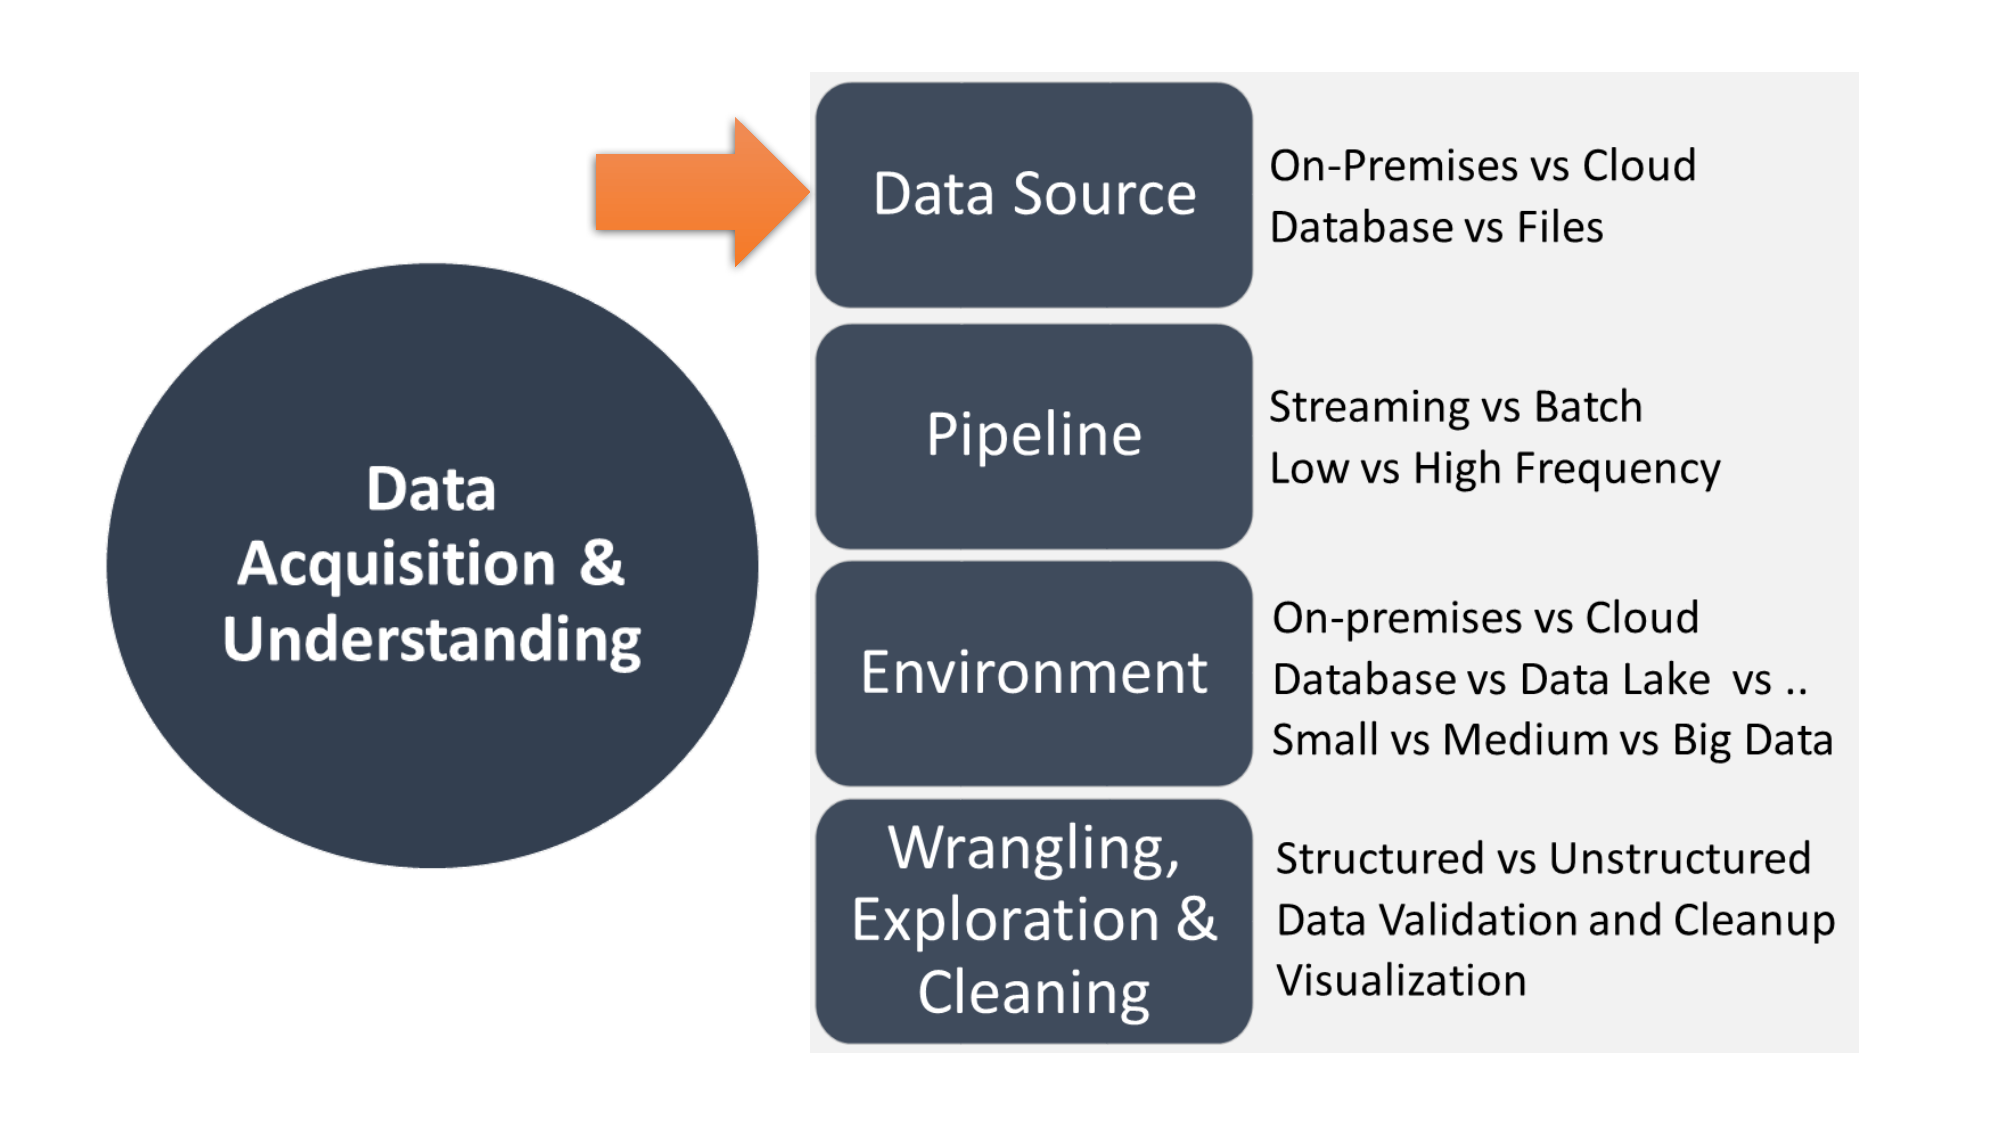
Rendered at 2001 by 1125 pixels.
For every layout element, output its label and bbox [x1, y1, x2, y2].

picture [810, 72, 1859, 1053]
picture [74, 241, 769, 884]
text_box [595, 116, 810, 241]
